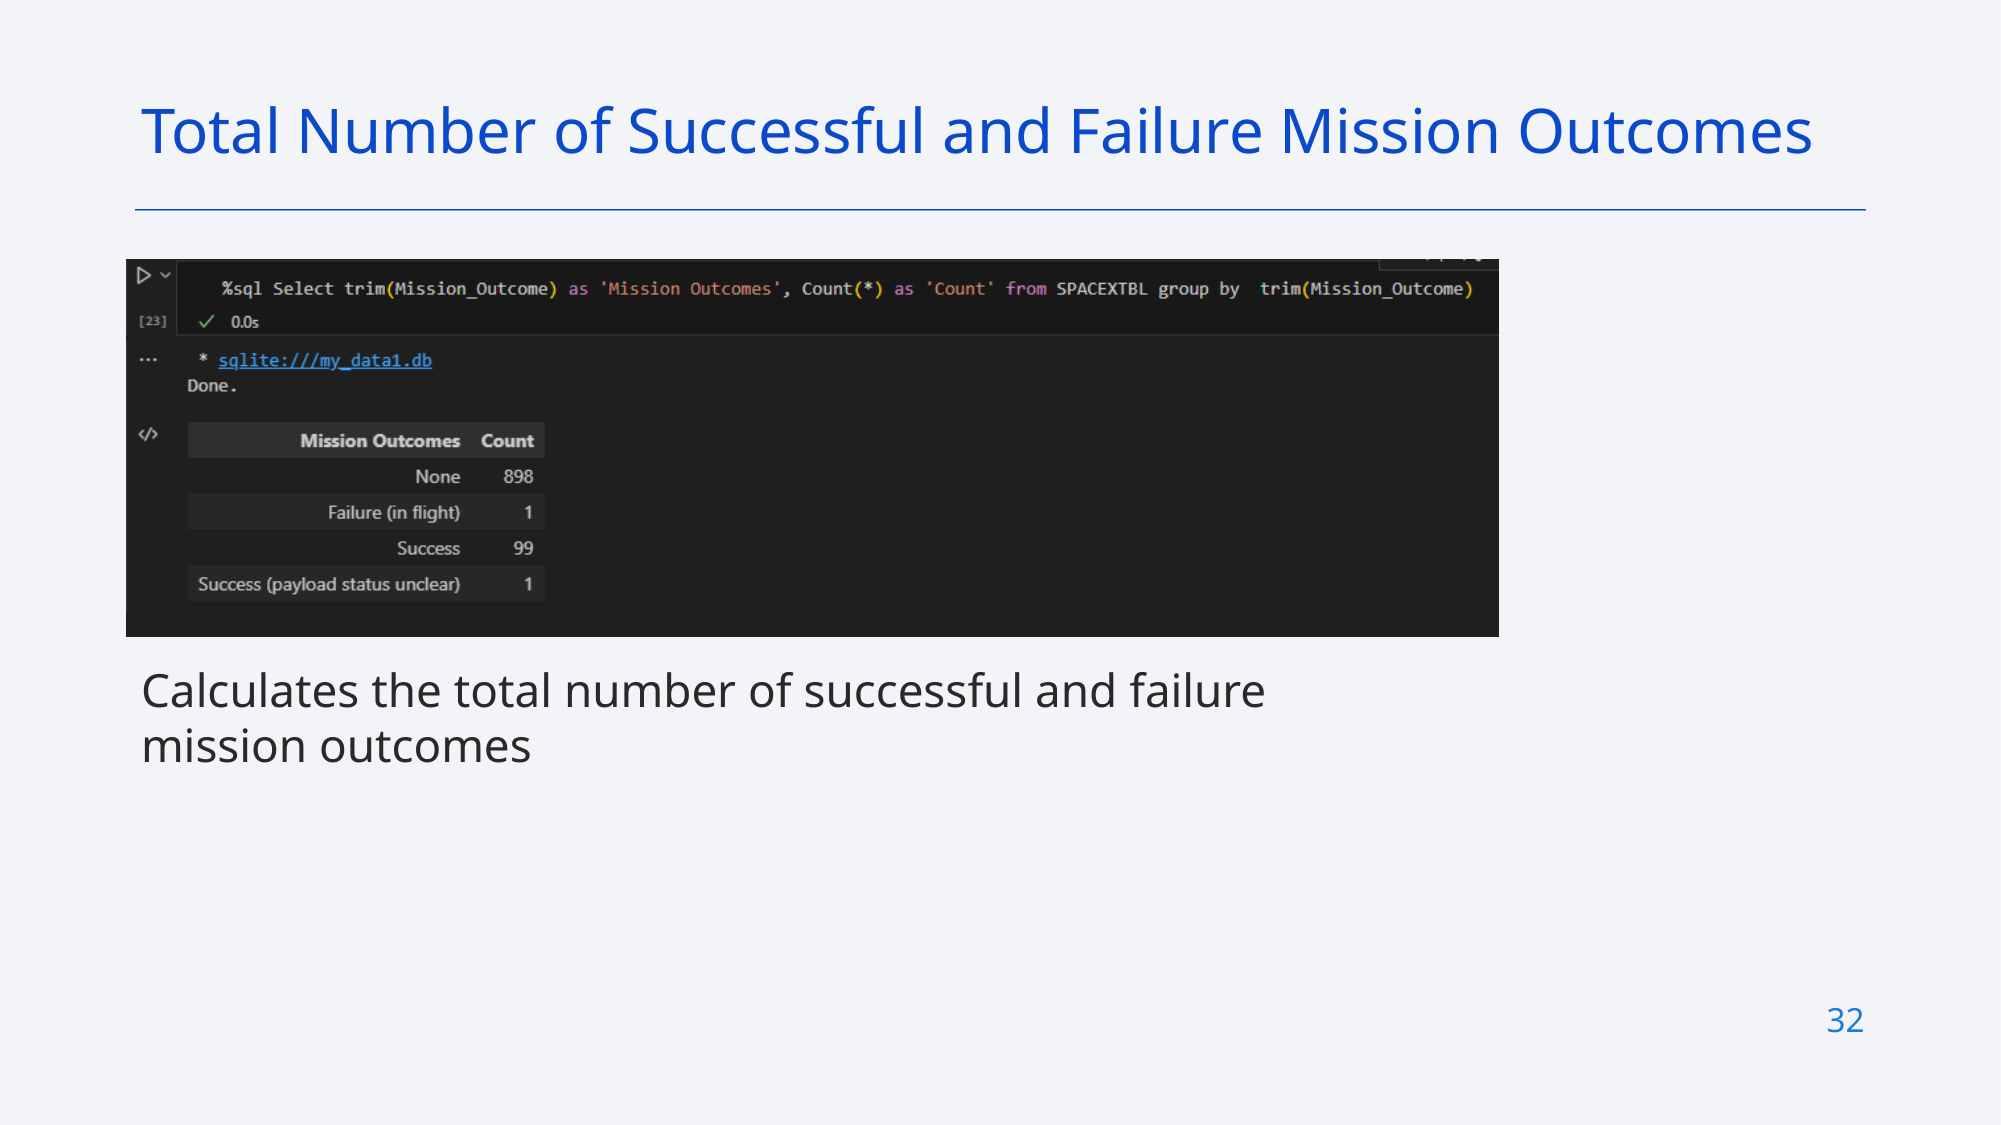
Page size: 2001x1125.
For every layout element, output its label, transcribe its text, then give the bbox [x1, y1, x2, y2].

list Calculates the total number of successful and failure mission outcomes [126, 654, 1346, 839]
slide_number 32 [1429, 988, 1880, 1055]
picture [0, 0, 2001, 1125]
text_box Total Number of Successful and Failure Mission Outcomes [126, 88, 1852, 179]
